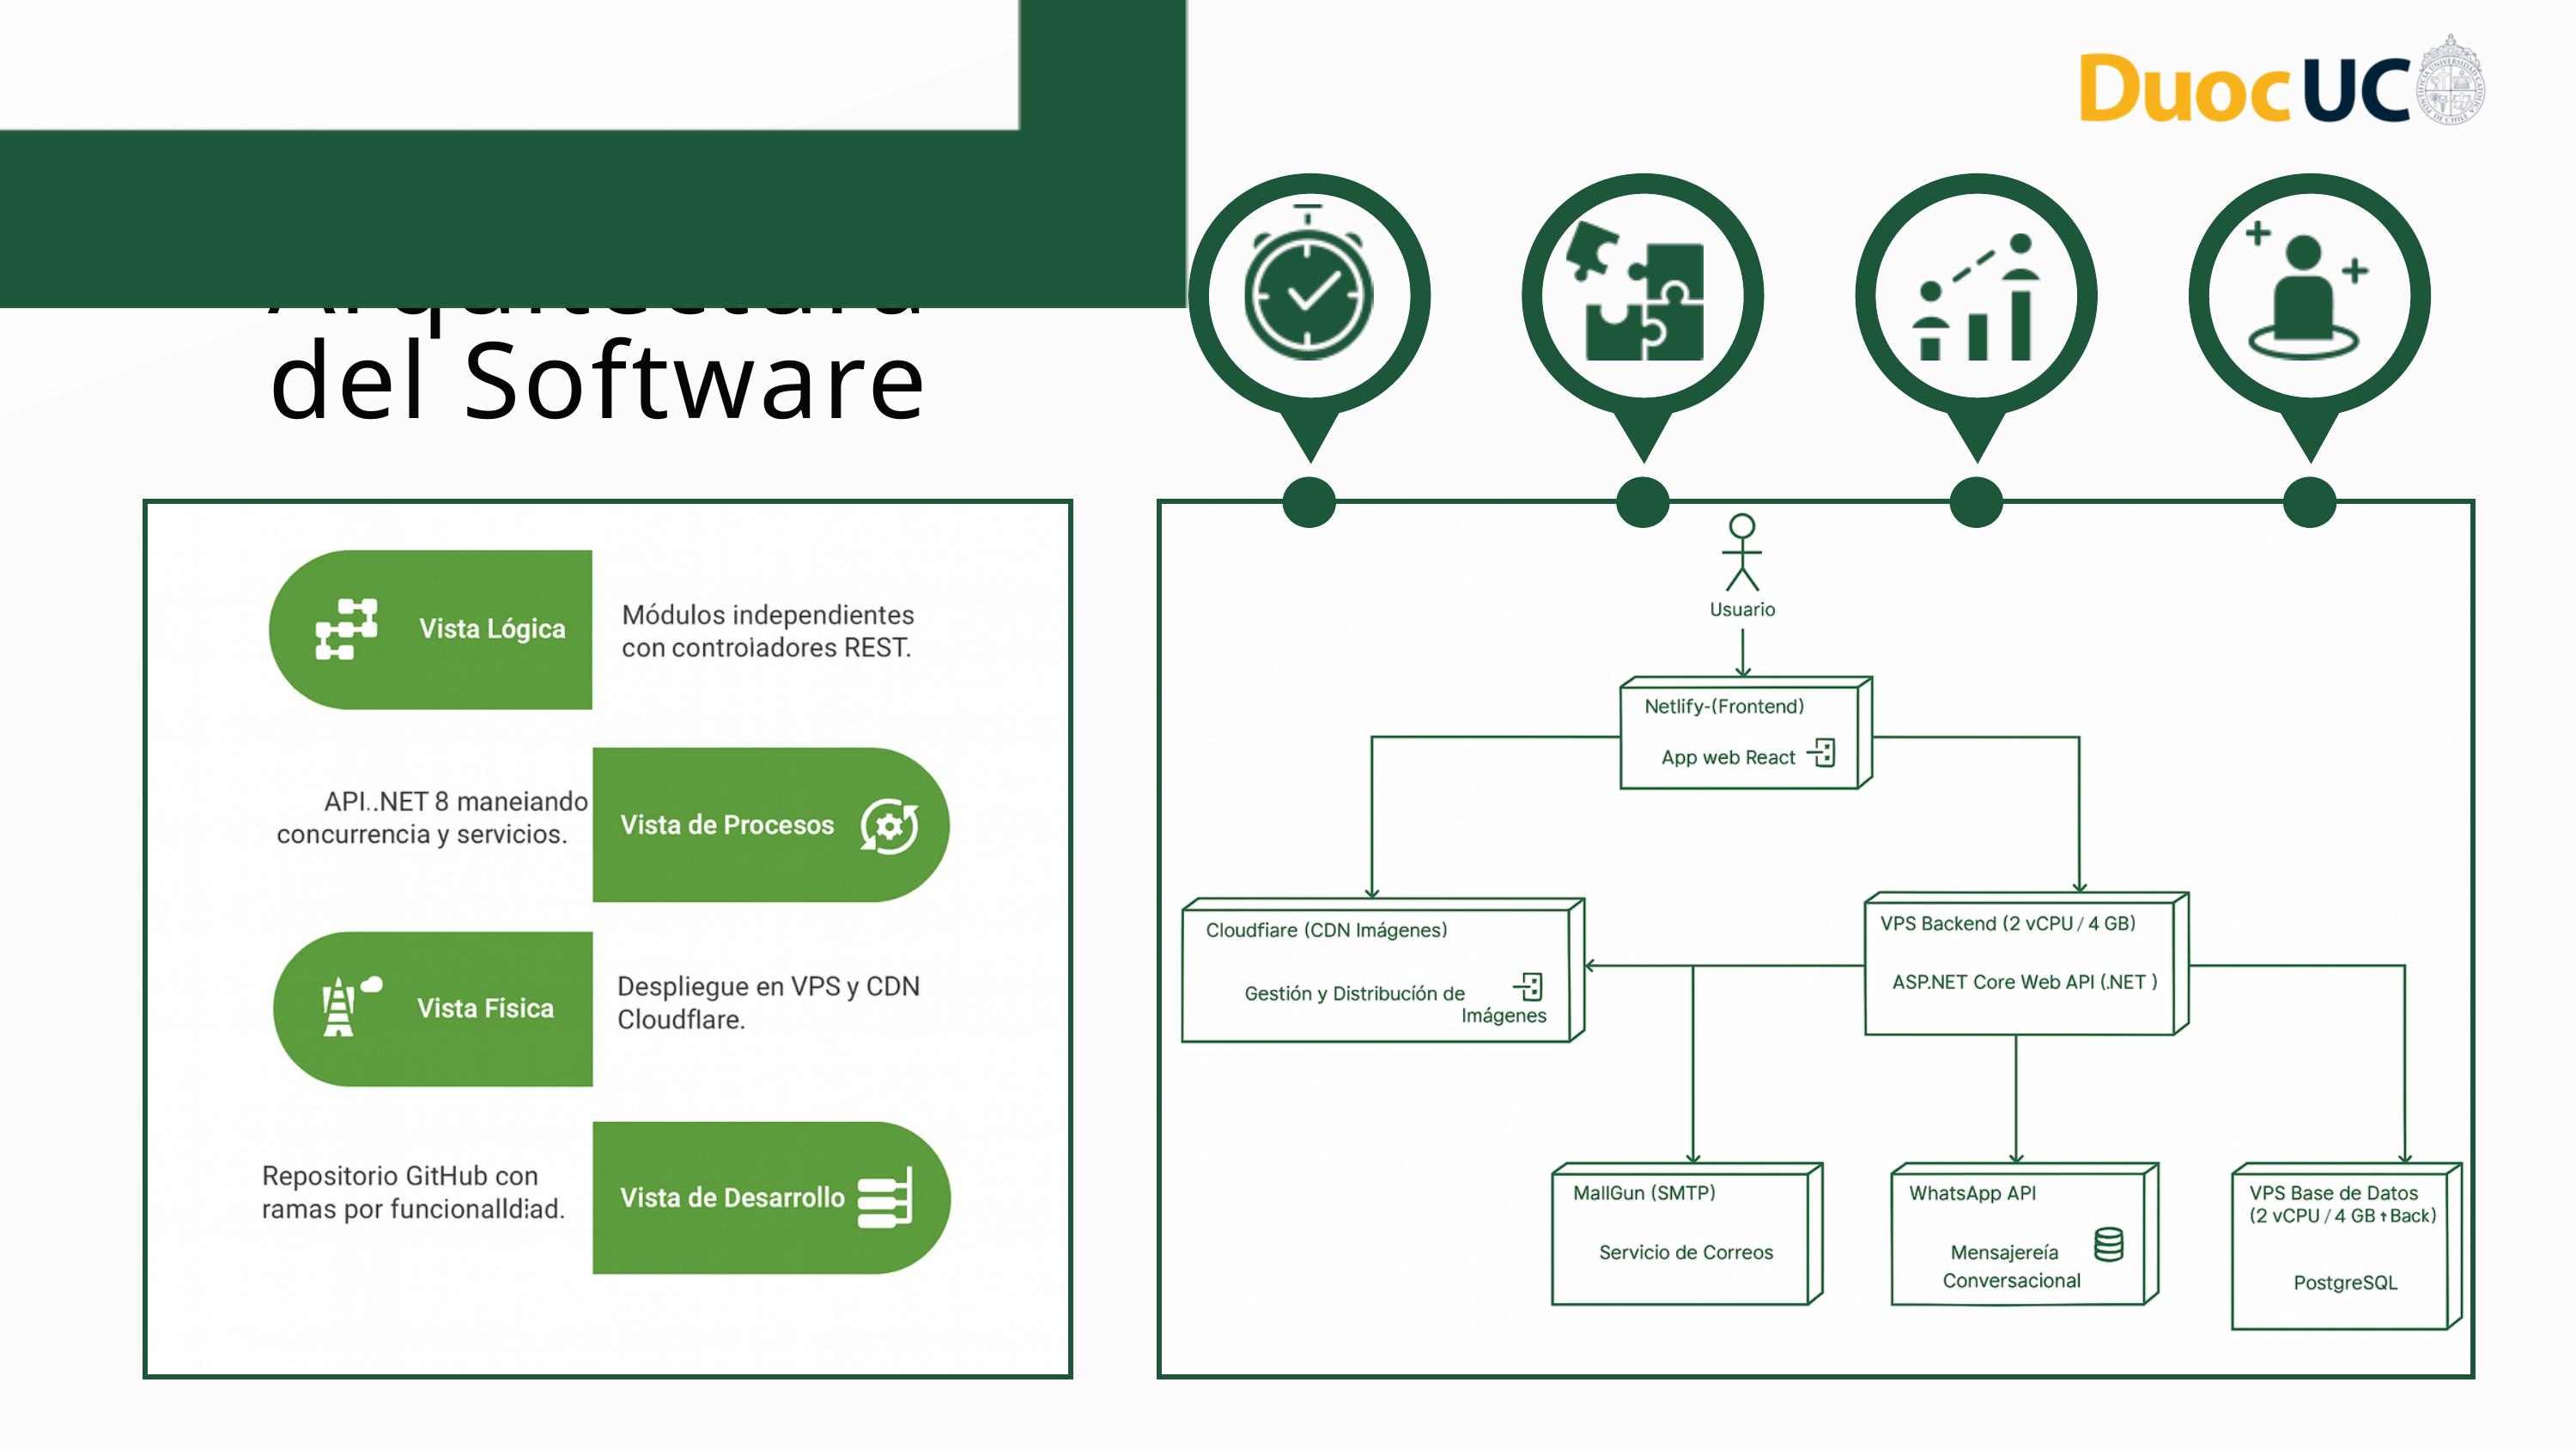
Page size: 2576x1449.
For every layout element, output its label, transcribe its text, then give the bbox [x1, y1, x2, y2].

text_box Arquitectura del Software [268, 309, 1053, 440]
text_box [0, 0, 2576, 1449]
text_box [2075, 28, 2491, 132]
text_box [1282, 476, 1337, 529]
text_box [1188, 173, 1431, 464]
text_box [1855, 173, 2099, 464]
text_box [0, 0, 1189, 309]
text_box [1522, 173, 1765, 464]
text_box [2188, 173, 2432, 464]
text_box [1158, 500, 2474, 1377]
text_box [1949, 476, 2004, 529]
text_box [1615, 476, 1670, 529]
text_box [144, 500, 1071, 1377]
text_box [2282, 476, 2337, 529]
